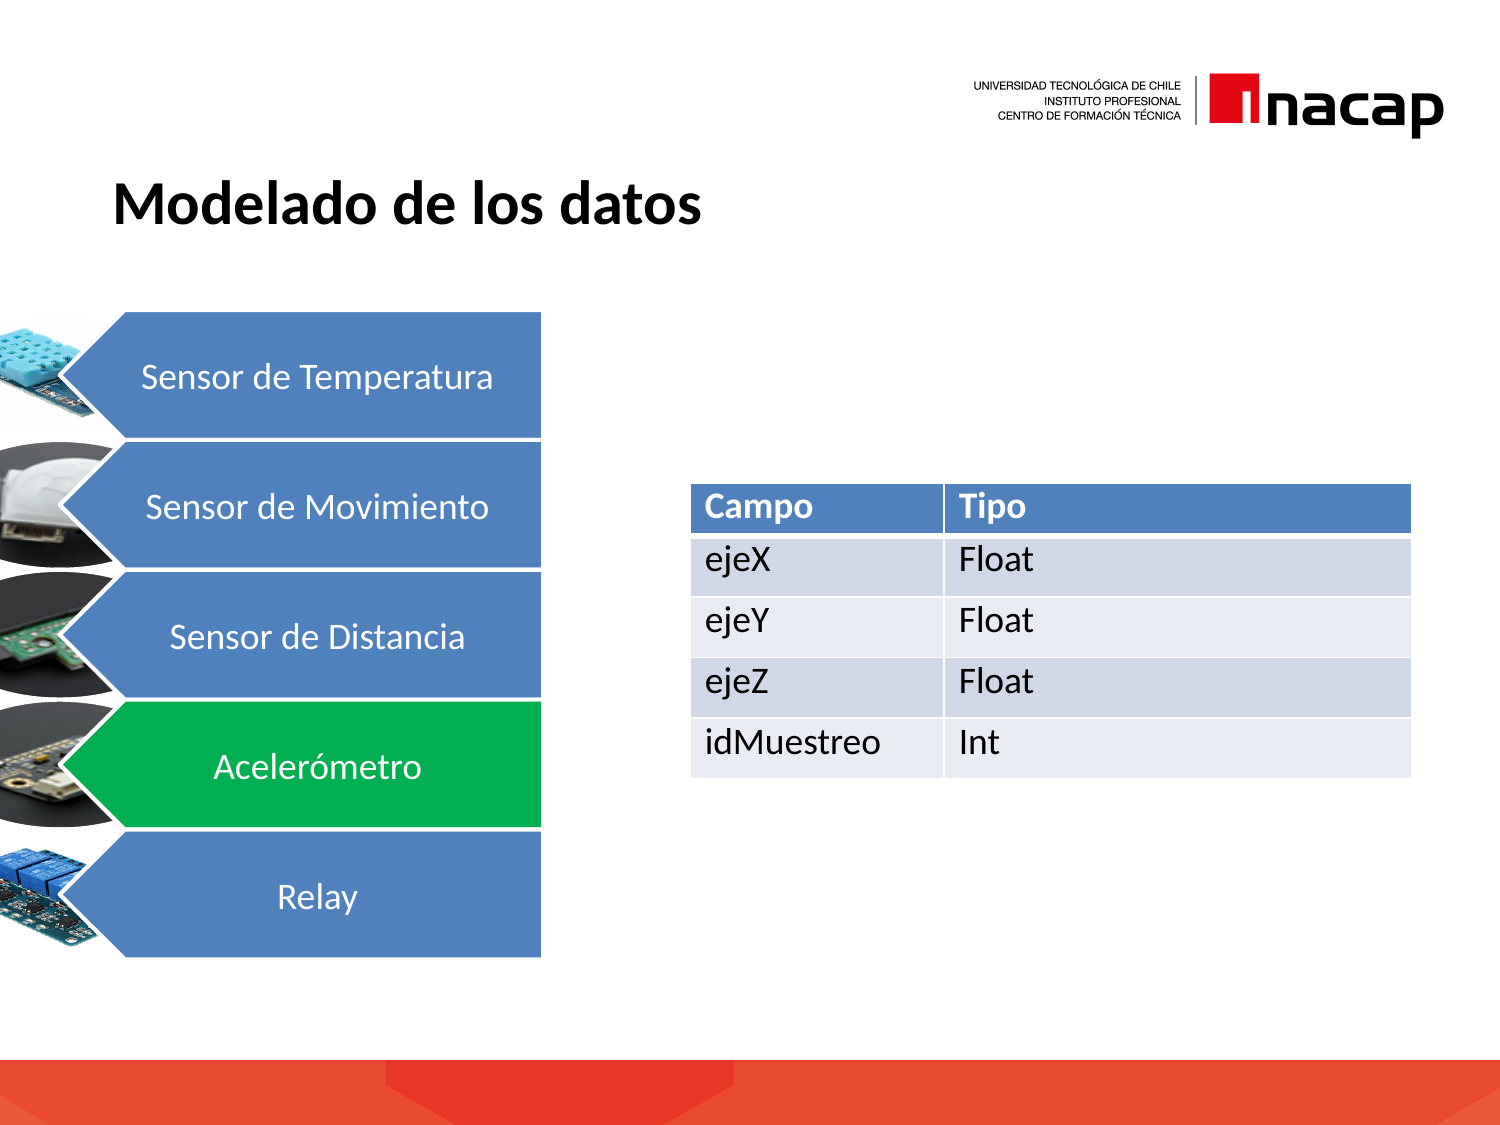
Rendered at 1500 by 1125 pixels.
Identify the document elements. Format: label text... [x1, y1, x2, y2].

table_header Tipo [945, 484, 1411, 533]
table_header Campo [691, 484, 943, 533]
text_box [0, 309, 666, 960]
table_cell Float [945, 598, 1411, 657]
table_cell ejeY [691, 598, 943, 657]
table_cell Float [945, 658, 1411, 717]
table_cell Float [945, 539, 1411, 596]
text_box Modelado de los datos [97, 149, 1123, 250]
picture [0, 0, 1500, 1125]
table_cell idMuestreo [691, 719, 943, 778]
table_cell ejeZ [691, 658, 943, 717]
table_cell Int [945, 719, 1411, 778]
table_cell ejeX [691, 539, 943, 596]
